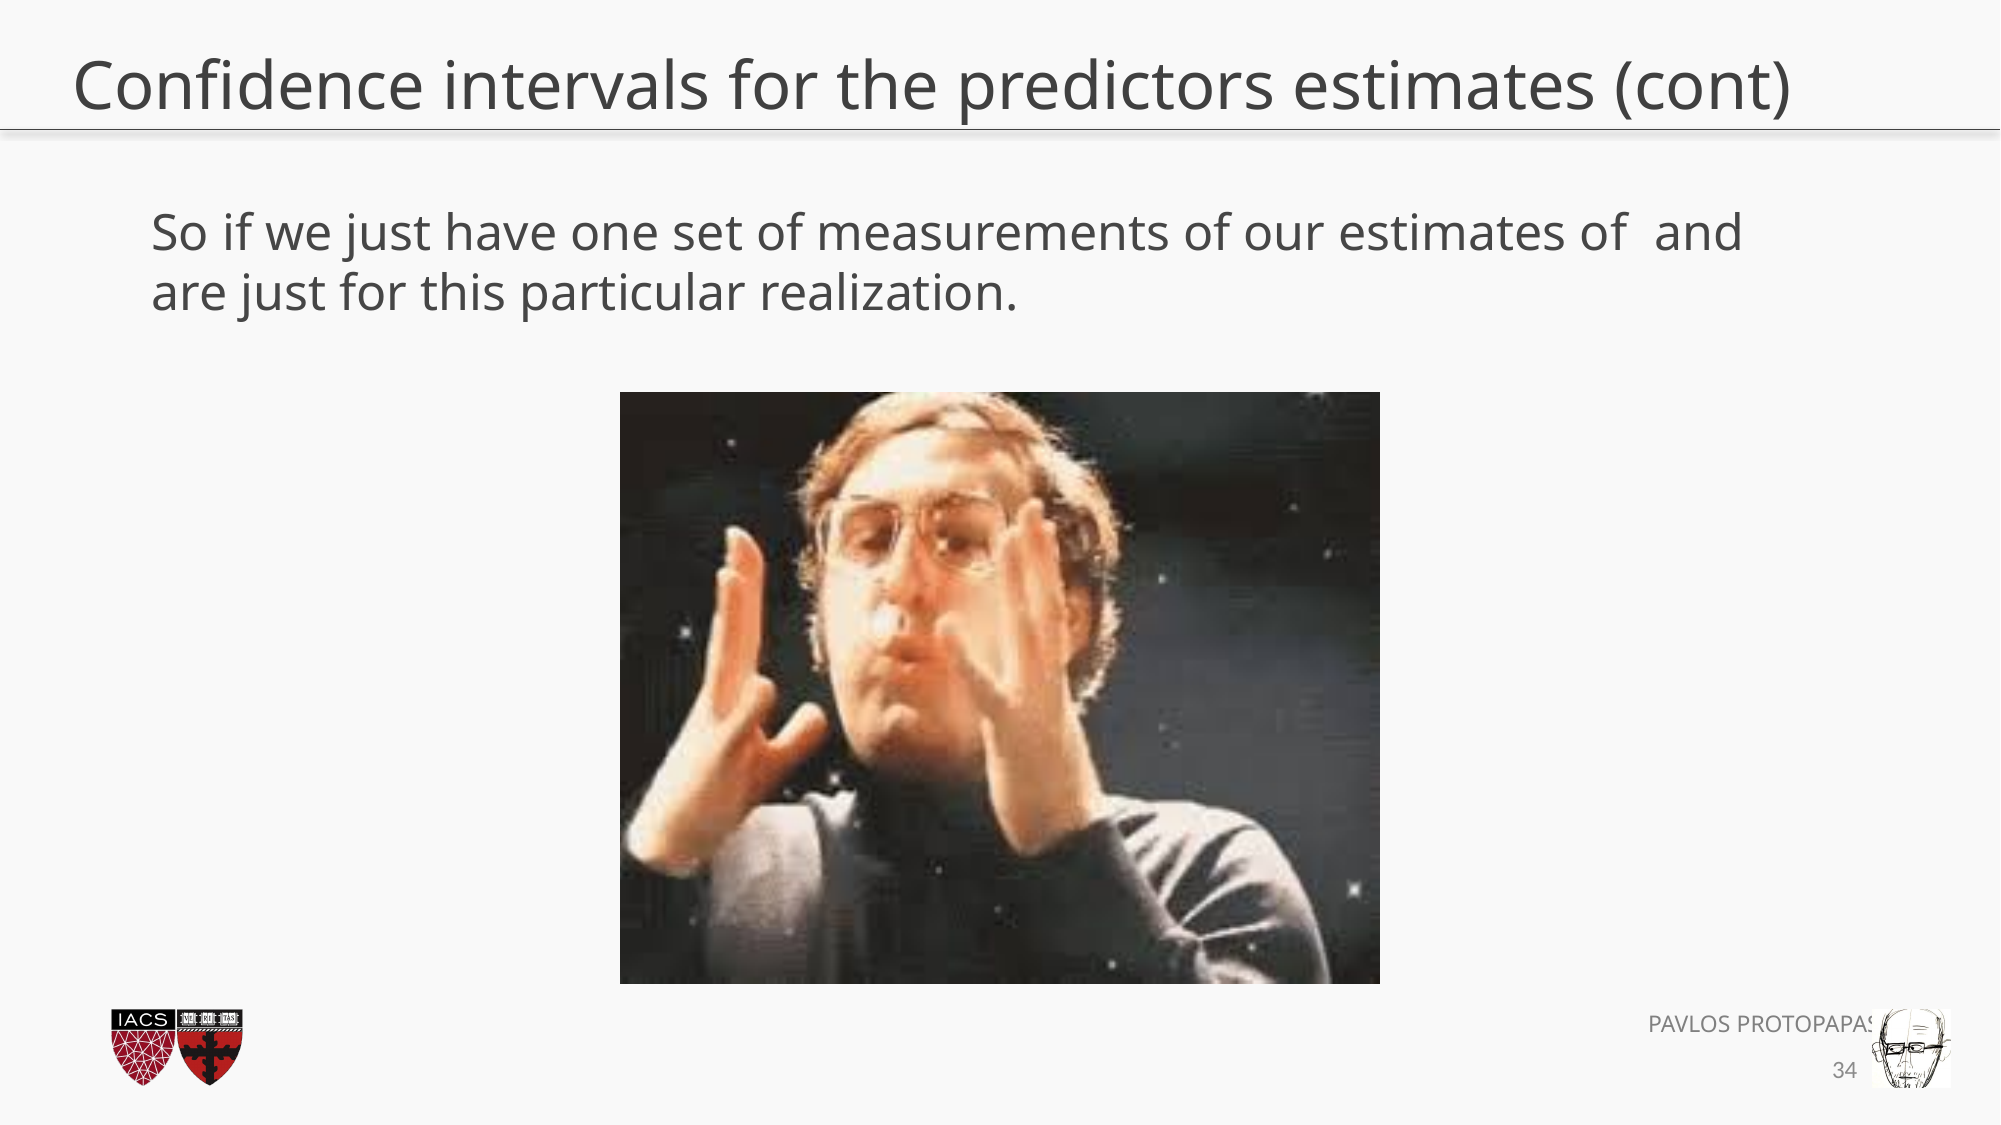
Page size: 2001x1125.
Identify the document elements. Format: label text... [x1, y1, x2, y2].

picture [1872, 1009, 1951, 1088]
picture [619, 392, 1381, 984]
slide_number 33 [1405, 1038, 1873, 1099]
title Confidence intervals for the predictors estimates (cont) [57, 35, 1943, 162]
picture [109, 1009, 243, 1086]
